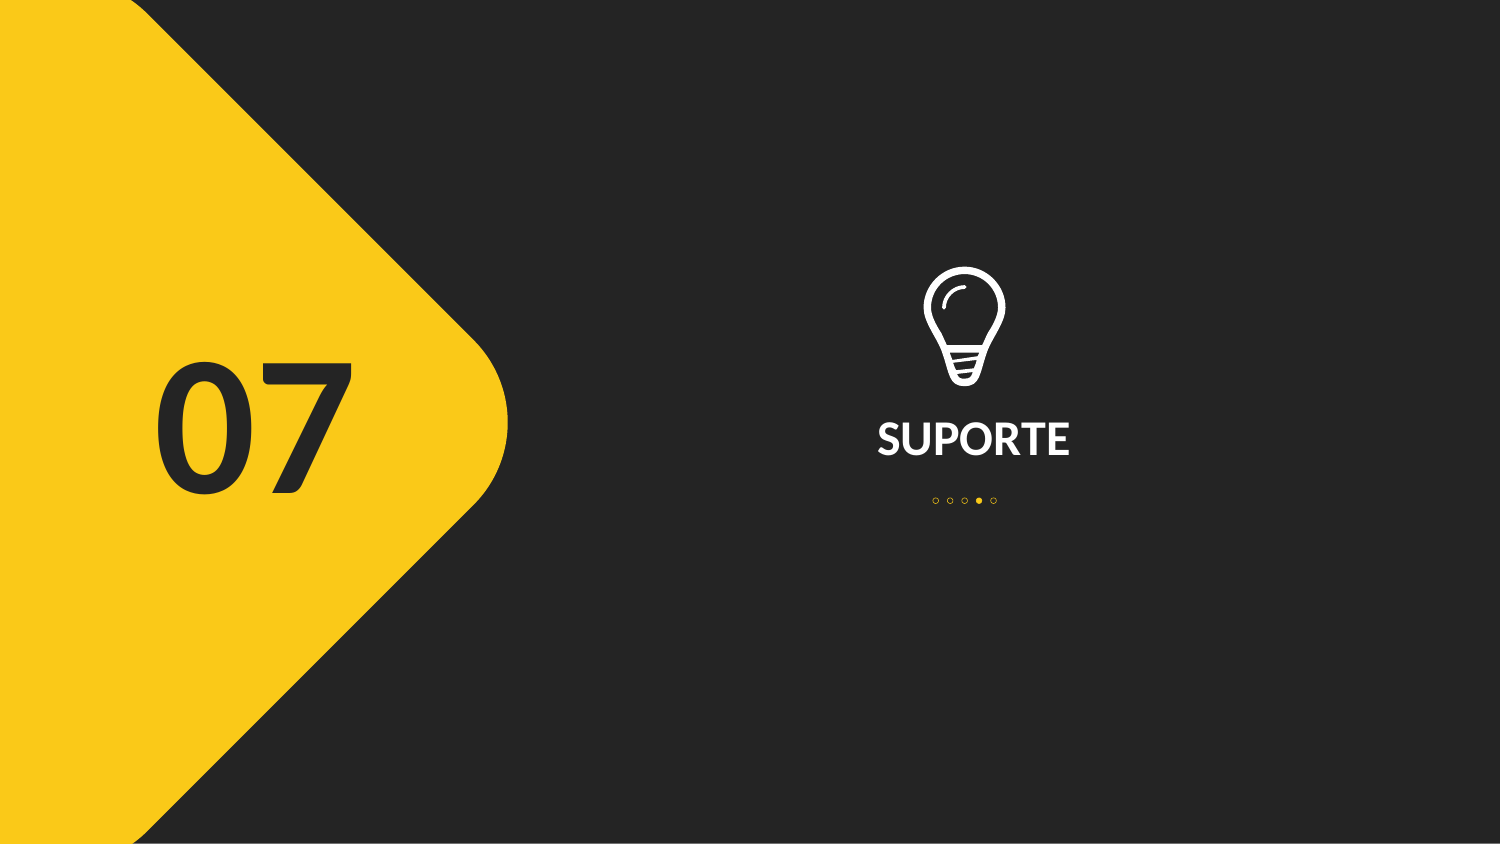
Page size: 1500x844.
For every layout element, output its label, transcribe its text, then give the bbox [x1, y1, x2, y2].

list 07 [139, 313, 390, 532]
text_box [923, 266, 1006, 387]
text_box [932, 497, 997, 504]
title SUPORTE [786, 404, 1162, 478]
